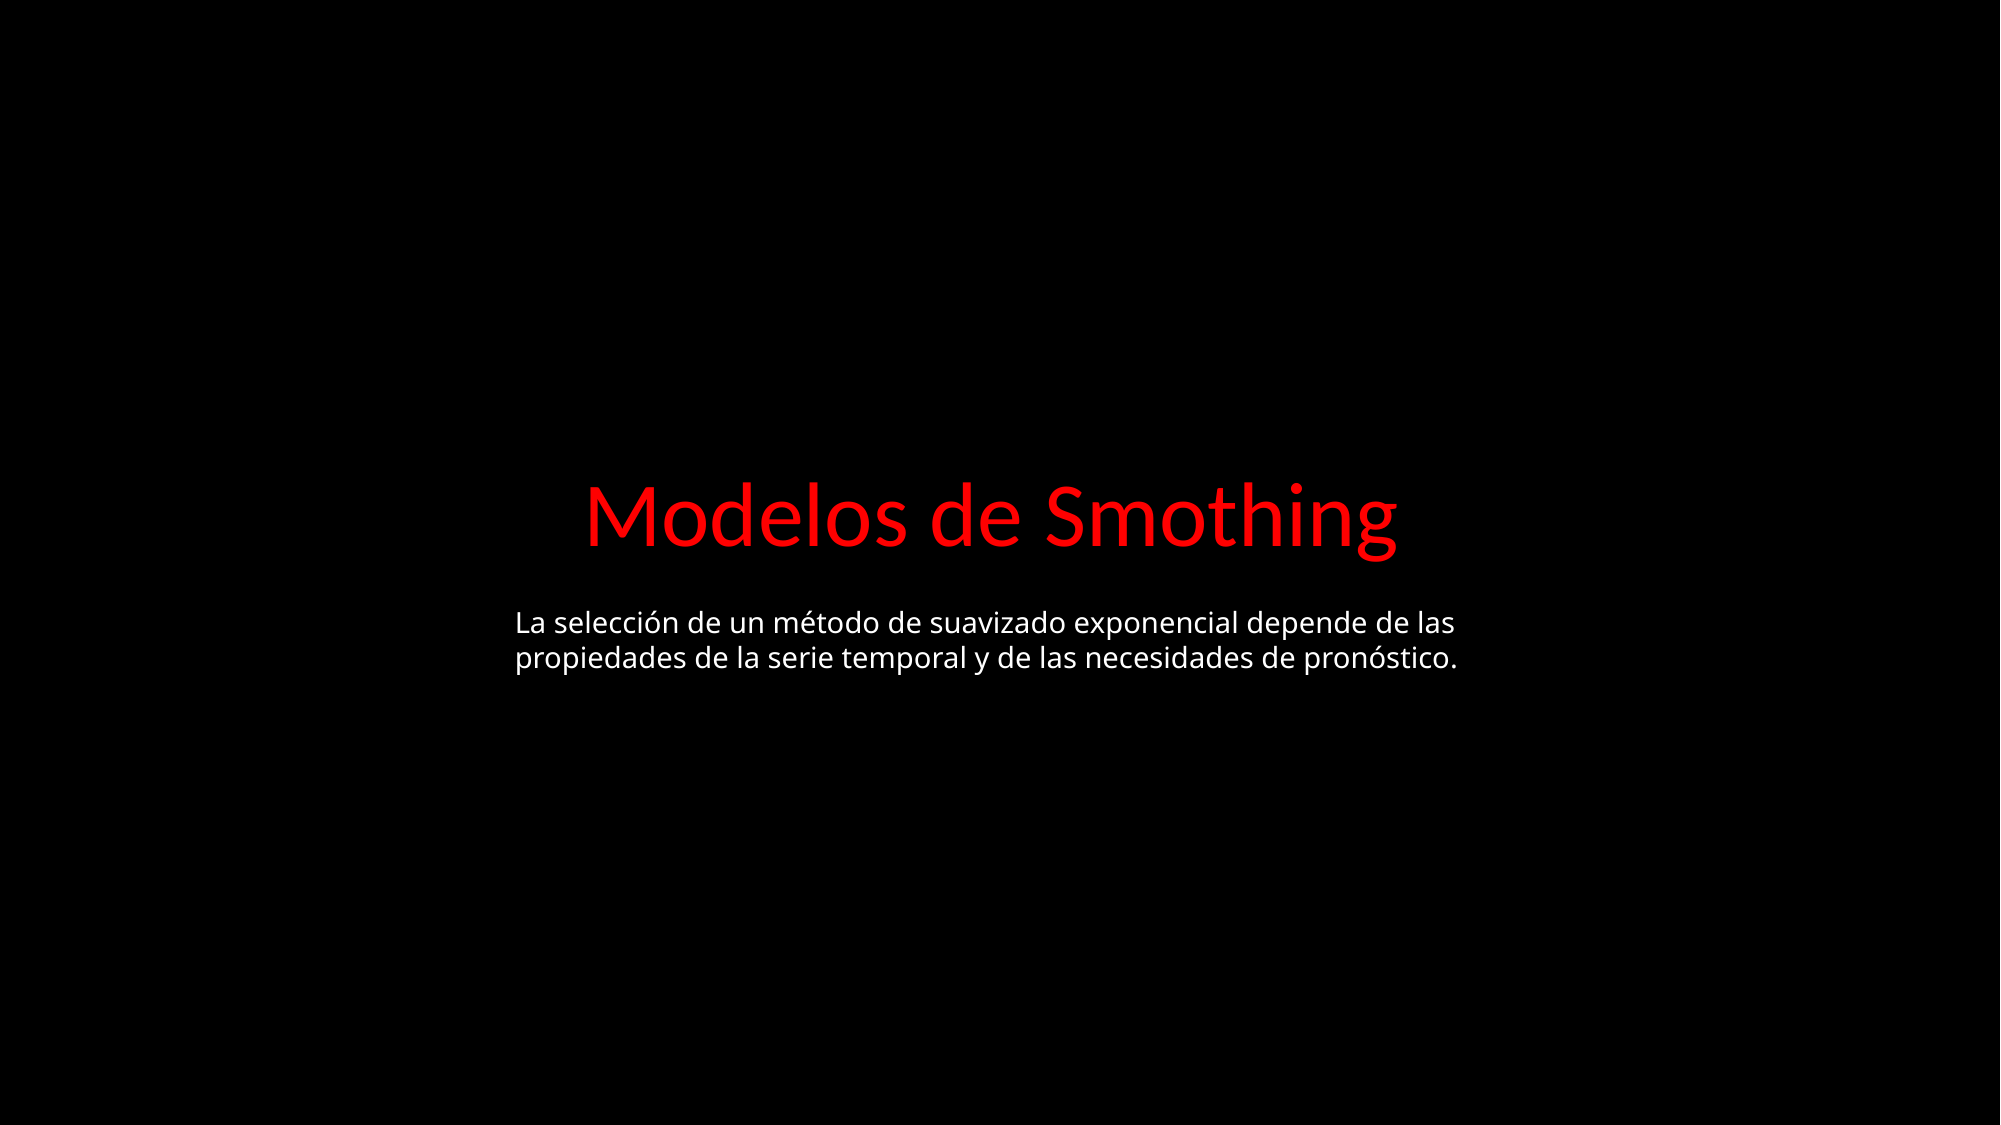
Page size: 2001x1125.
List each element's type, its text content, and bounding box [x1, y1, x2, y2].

title Modelos de Smothing [129, 307, 1855, 726]
text_box La selección de un método de suavizado exponencial depende de las propiedades de la serie temporal y de las necesidades de pronóstico. [500, 597, 1500, 683]
